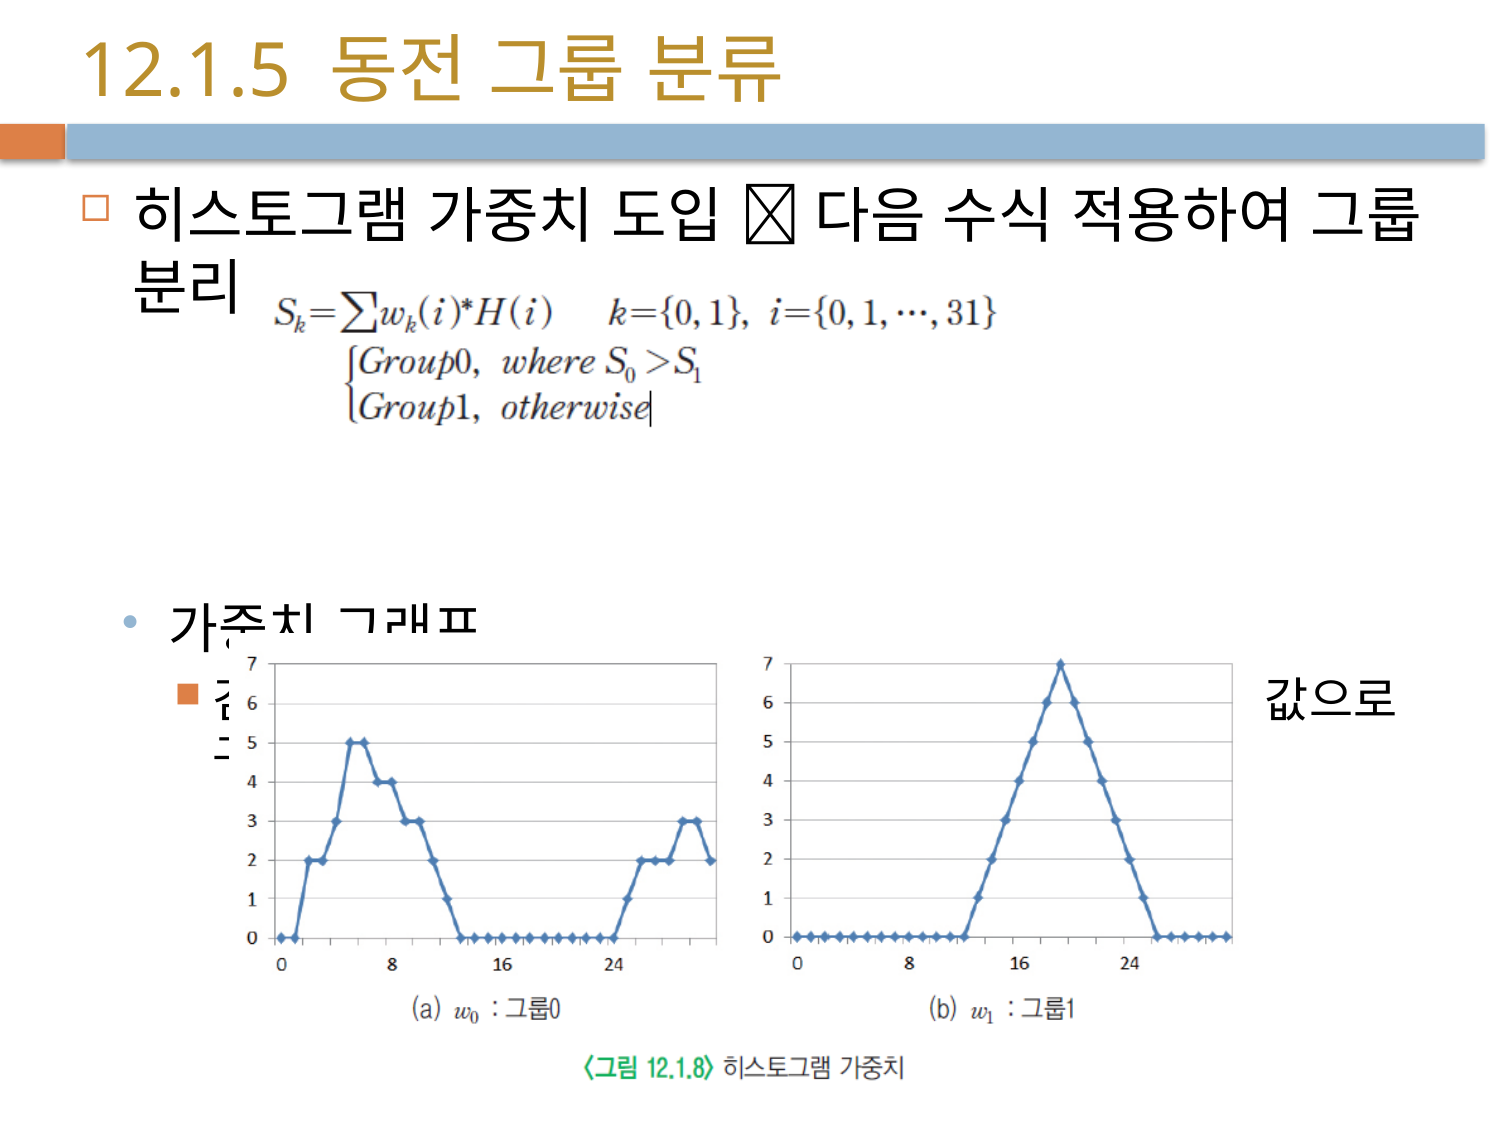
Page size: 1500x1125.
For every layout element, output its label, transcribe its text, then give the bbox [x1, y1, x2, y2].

title 12.1.5 동전 그룹 분류 [64, 7, 1471, 126]
list 히스토그램 가중치 도입  다음 수식 적용하여 그룹 분리 가중치 그래프 검출된 동전들의 색상 히스토그램을 그룹별로 평균한 값으로 구성 [64, 169, 1471, 1056]
picture [241, 266, 1058, 446]
picture [229, 633, 1257, 1094]
